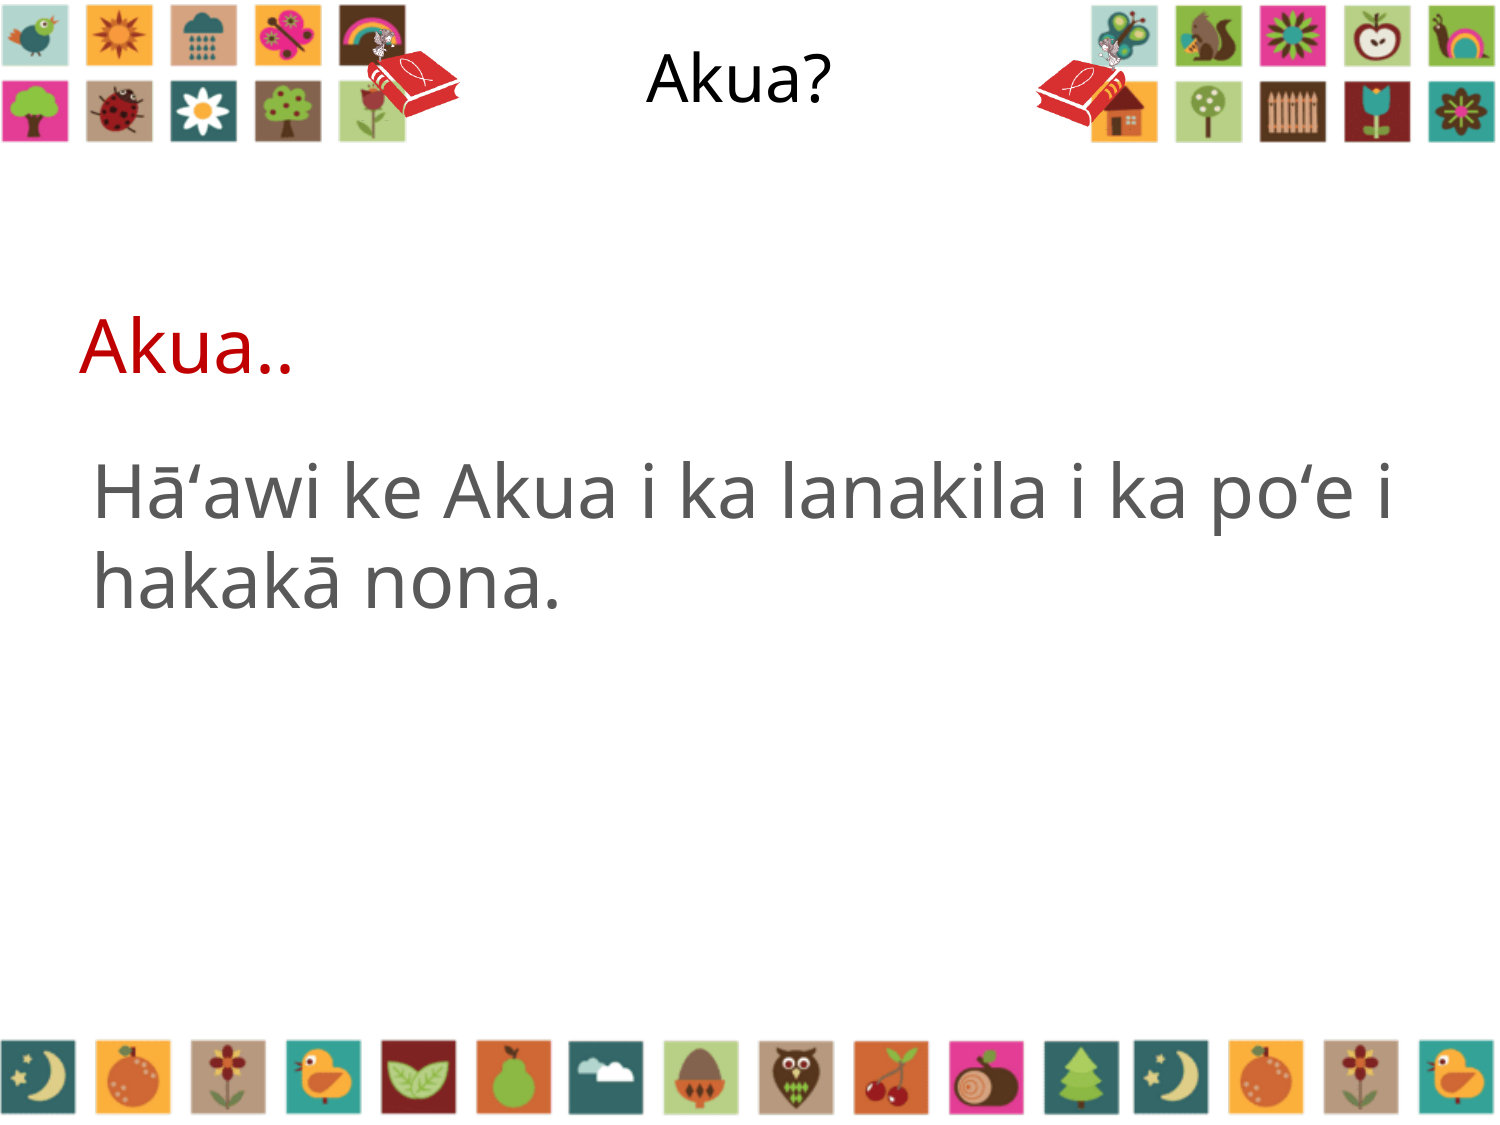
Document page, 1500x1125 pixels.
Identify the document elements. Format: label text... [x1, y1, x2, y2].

picture [1003, 3, 1500, 150]
text_box Hāʻawi ke Akua i ka lanakila i ka poʻe i hakakā nona. [76, 436, 1424, 632]
text_box Akua? [496, 28, 998, 124]
text_box Akua.. [64, 290, 1412, 396]
picture [0, 3, 492, 150]
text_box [0, 1028, 1500, 1118]
